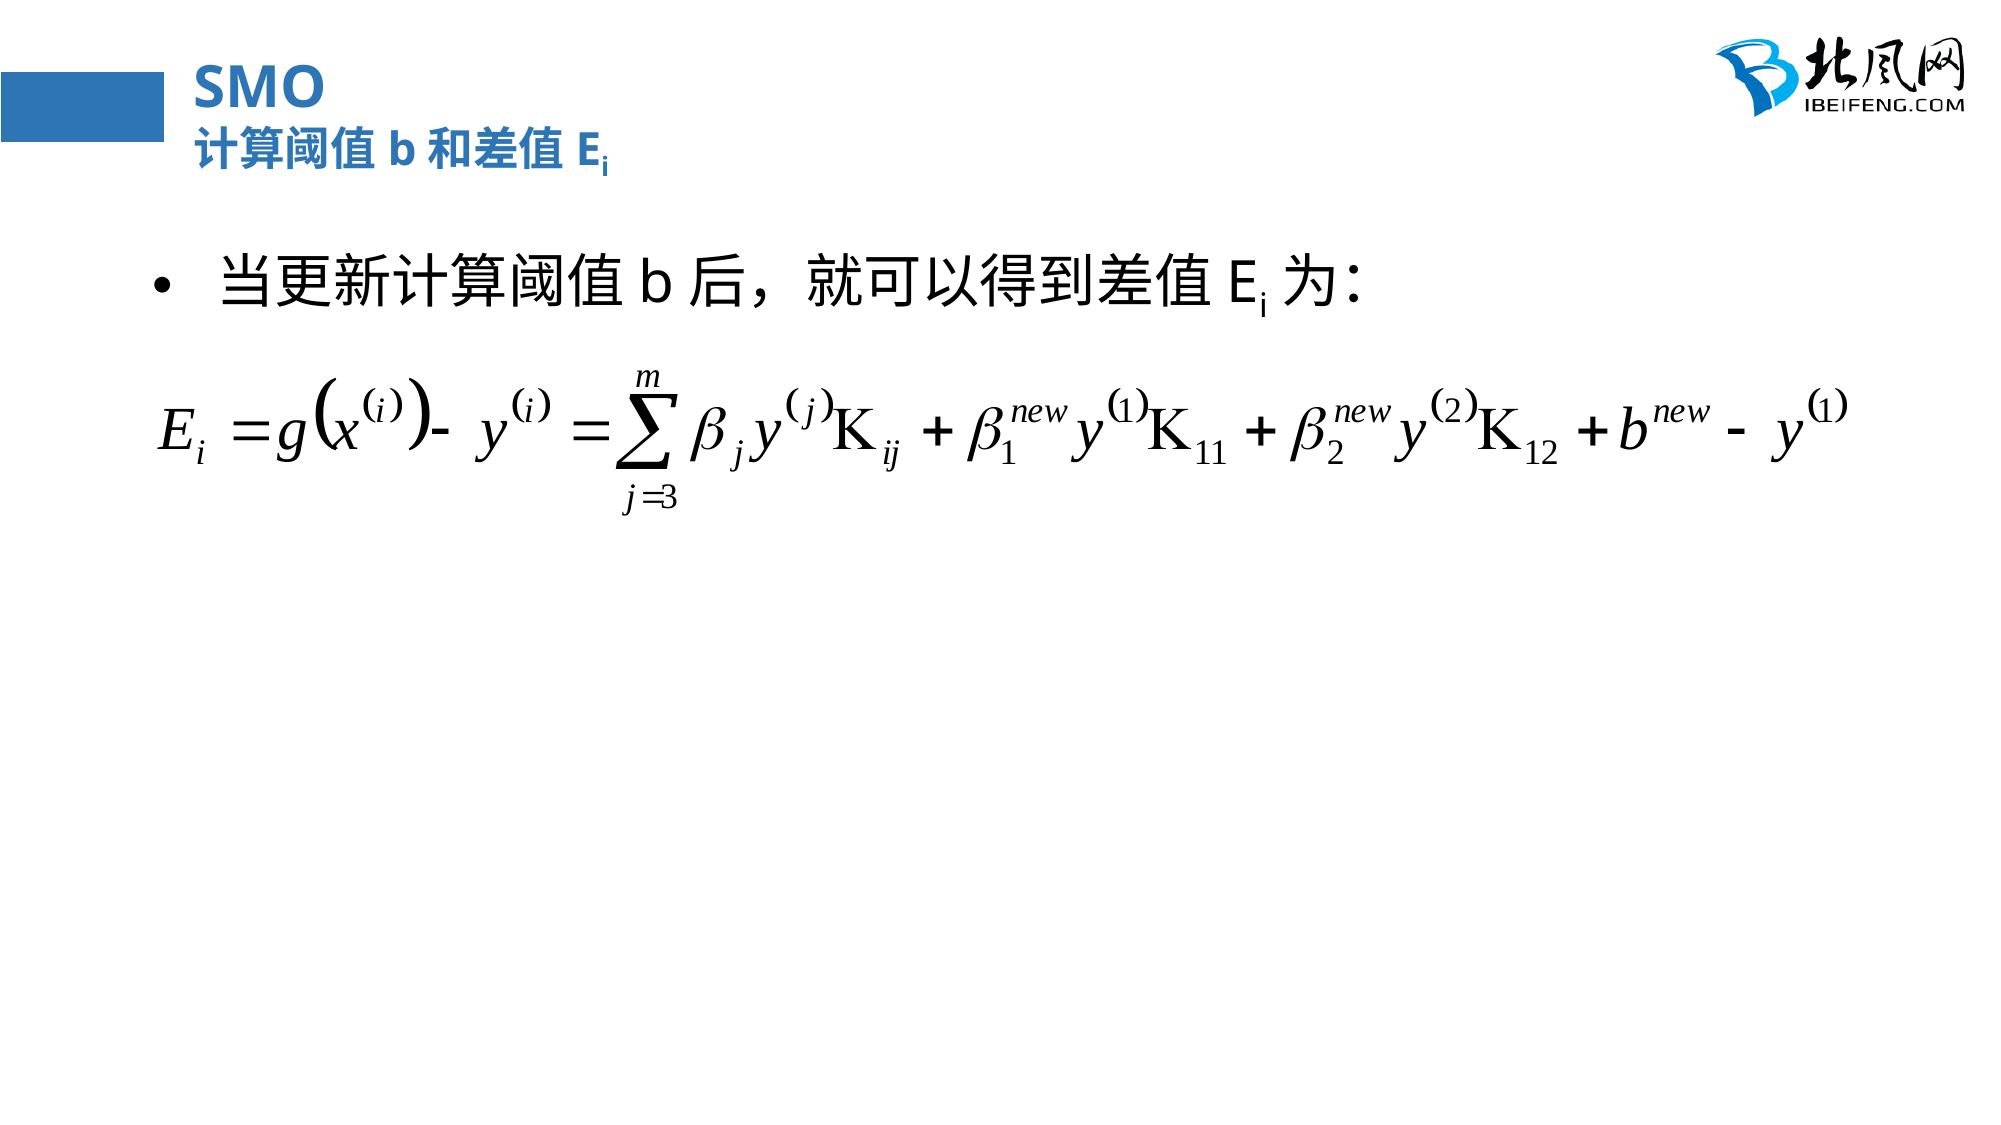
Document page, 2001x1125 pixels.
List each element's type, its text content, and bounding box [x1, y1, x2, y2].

picture [1904, 27, 1974, 119]
title SMO 计算阈值b和差值Ei [178, 27, 1904, 208]
list 当更新计算阈值b后，就可以得到差值Ei为： [137, 196, 1863, 1014]
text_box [147, 347, 1853, 526]
